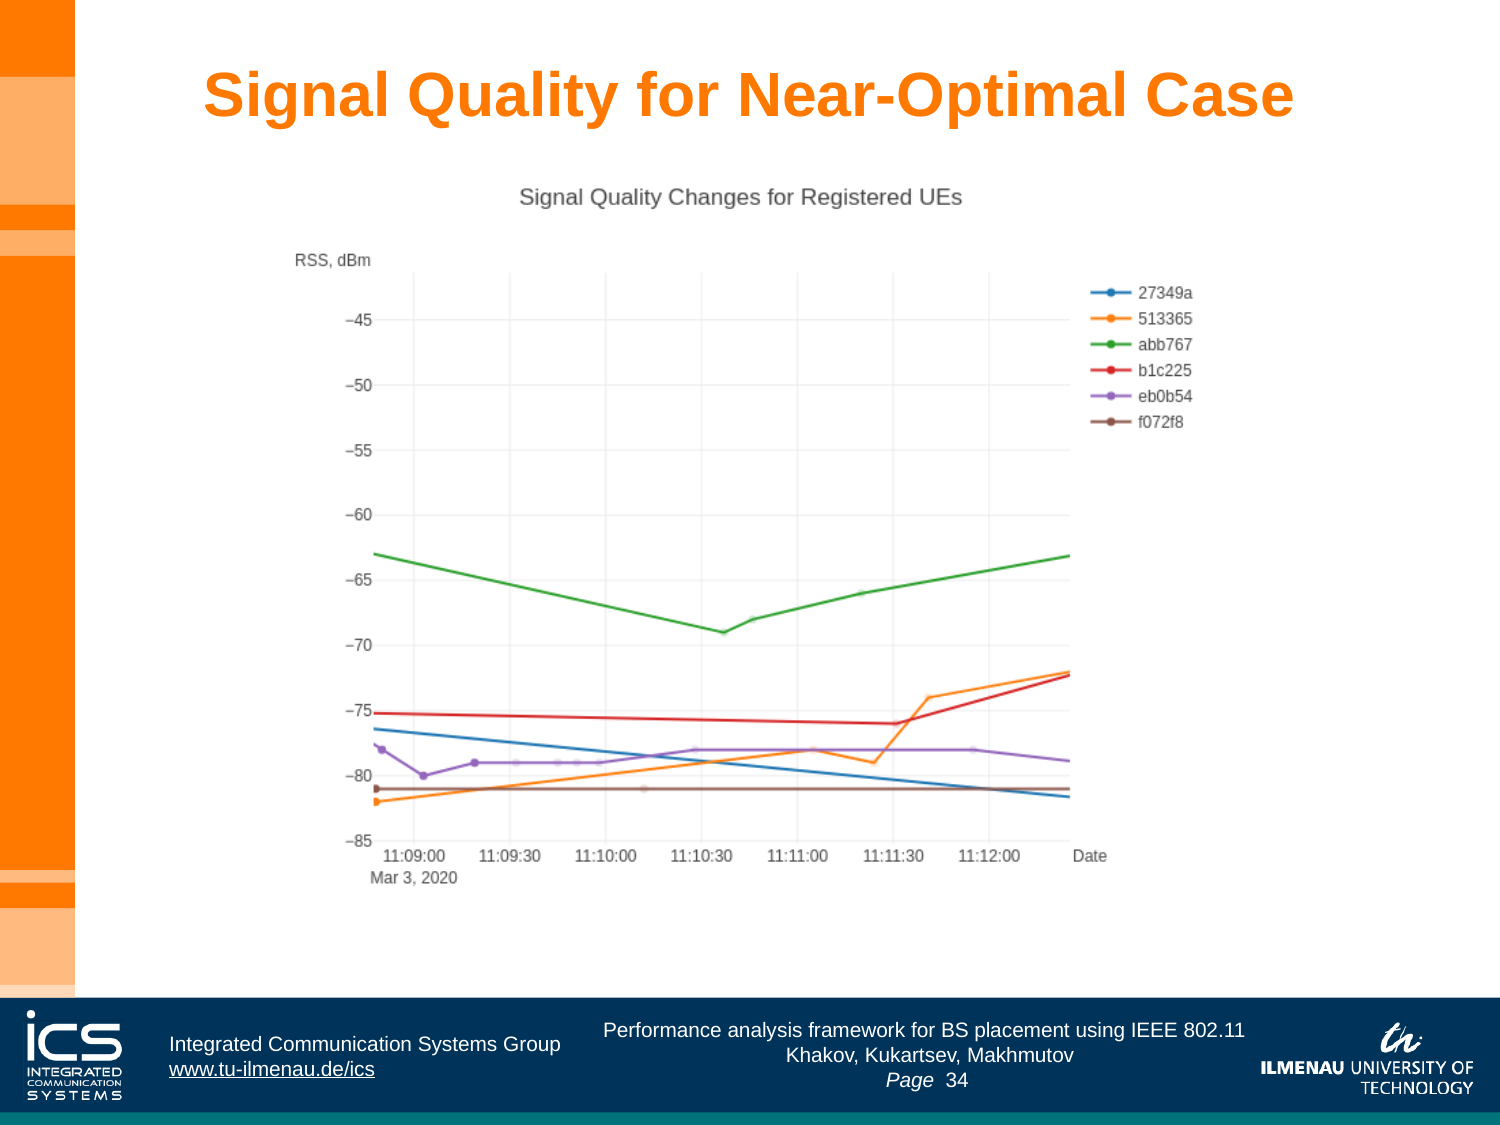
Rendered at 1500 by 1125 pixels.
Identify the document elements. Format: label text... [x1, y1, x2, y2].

picture [23, 1009, 124, 1102]
title Signal Quality for Near-Optimal Case [75, 45, 1425, 138]
picture [265, 136, 1217, 953]
picture [1261, 1022, 1474, 1094]
